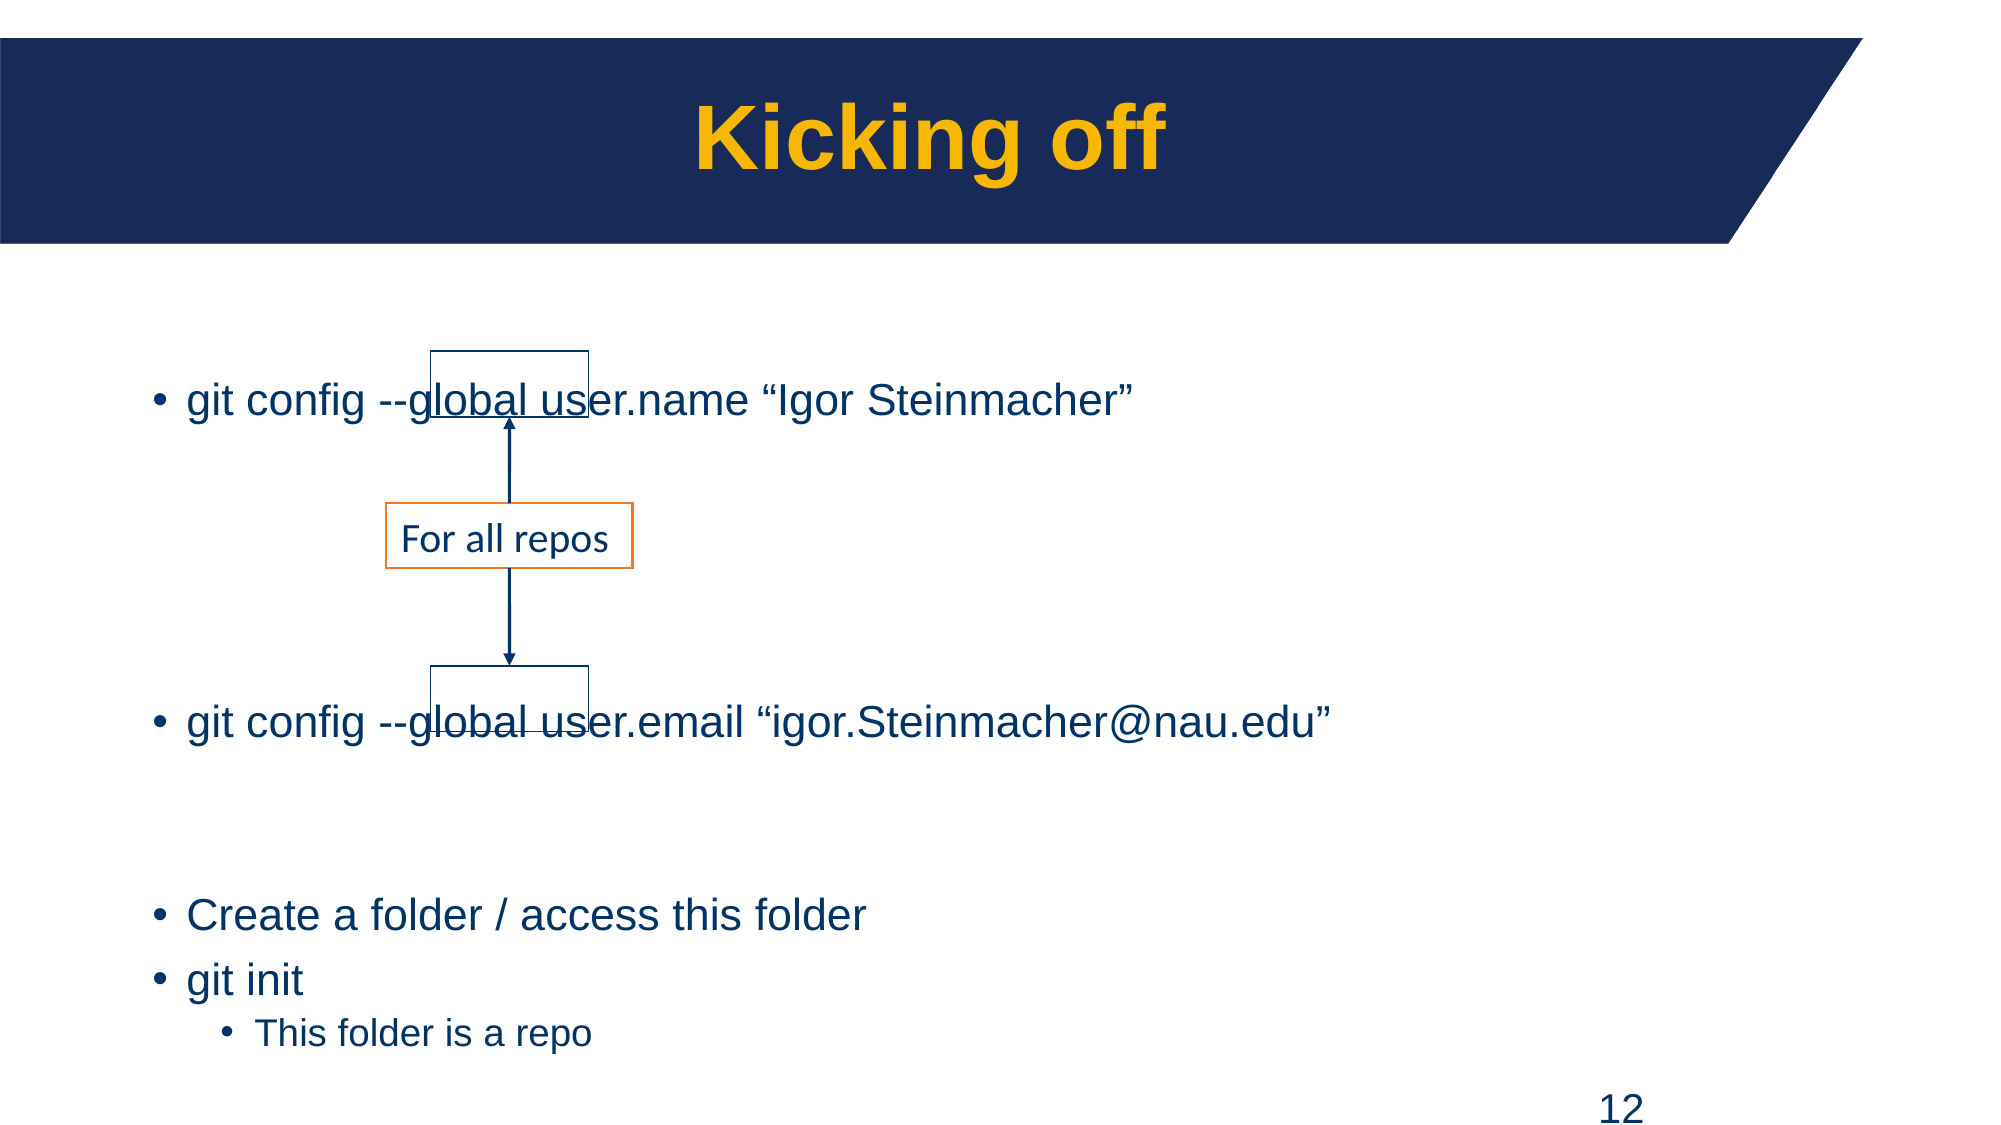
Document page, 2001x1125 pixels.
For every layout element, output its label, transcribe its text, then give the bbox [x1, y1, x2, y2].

slide_number 12 [1583, 1074, 2000, 1125]
title Kicking off [137, 59, 1724, 221]
picture [0, 38, 1863, 244]
text_box [430, 665, 589, 732]
list git config --global user.name “Igor Steinmacher” git config --global user.email “igor.Steinmacher@nau.edu” Create a folder / access this folder git init This folder is a repo [137, 299, 1863, 1066]
text_box [430, 351, 589, 417]
text_box For all repos [385, 502, 634, 569]
